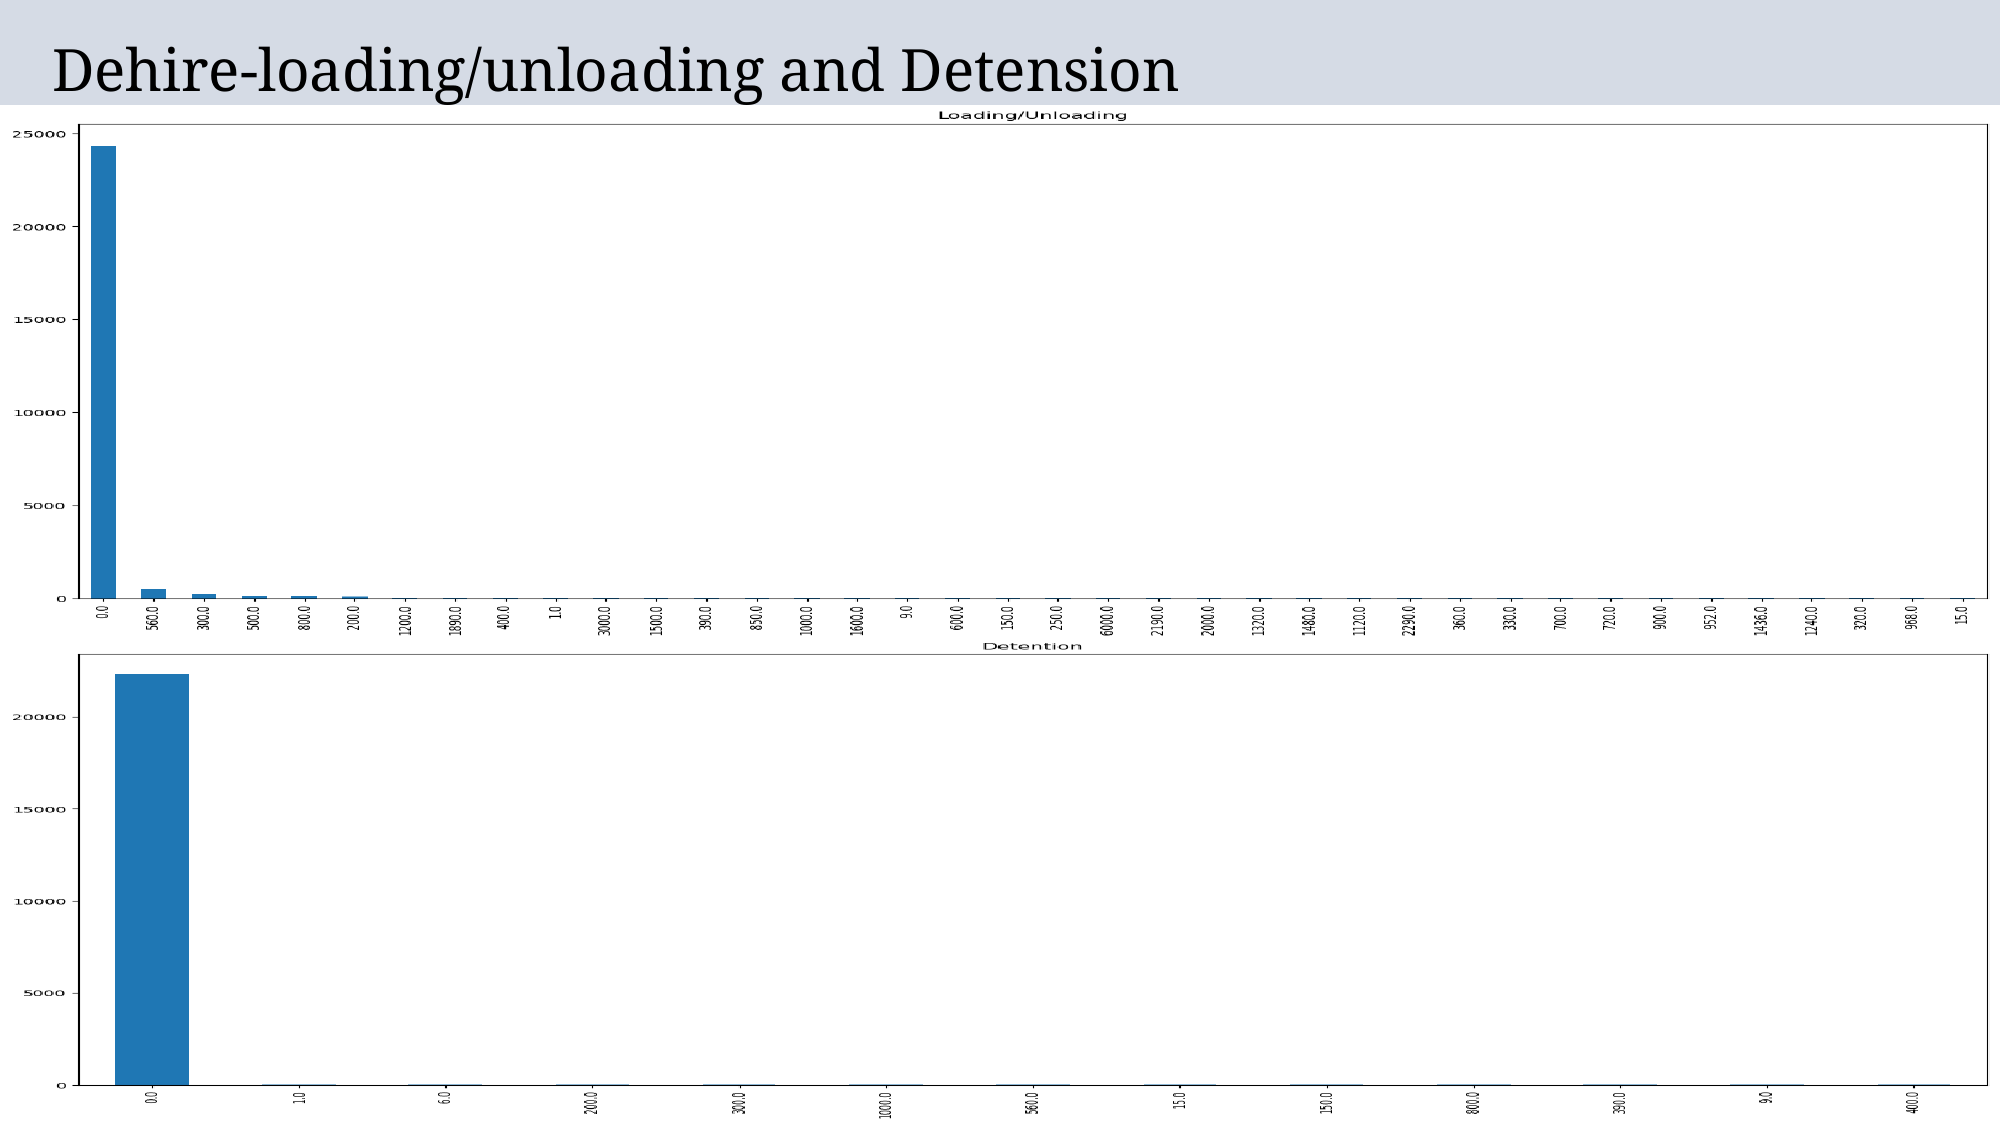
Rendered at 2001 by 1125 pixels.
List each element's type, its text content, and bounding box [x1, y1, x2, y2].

title Dehire-loading/unloading and Detension [37, 33, 1763, 104]
picture [0, 104, 2000, 1123]
